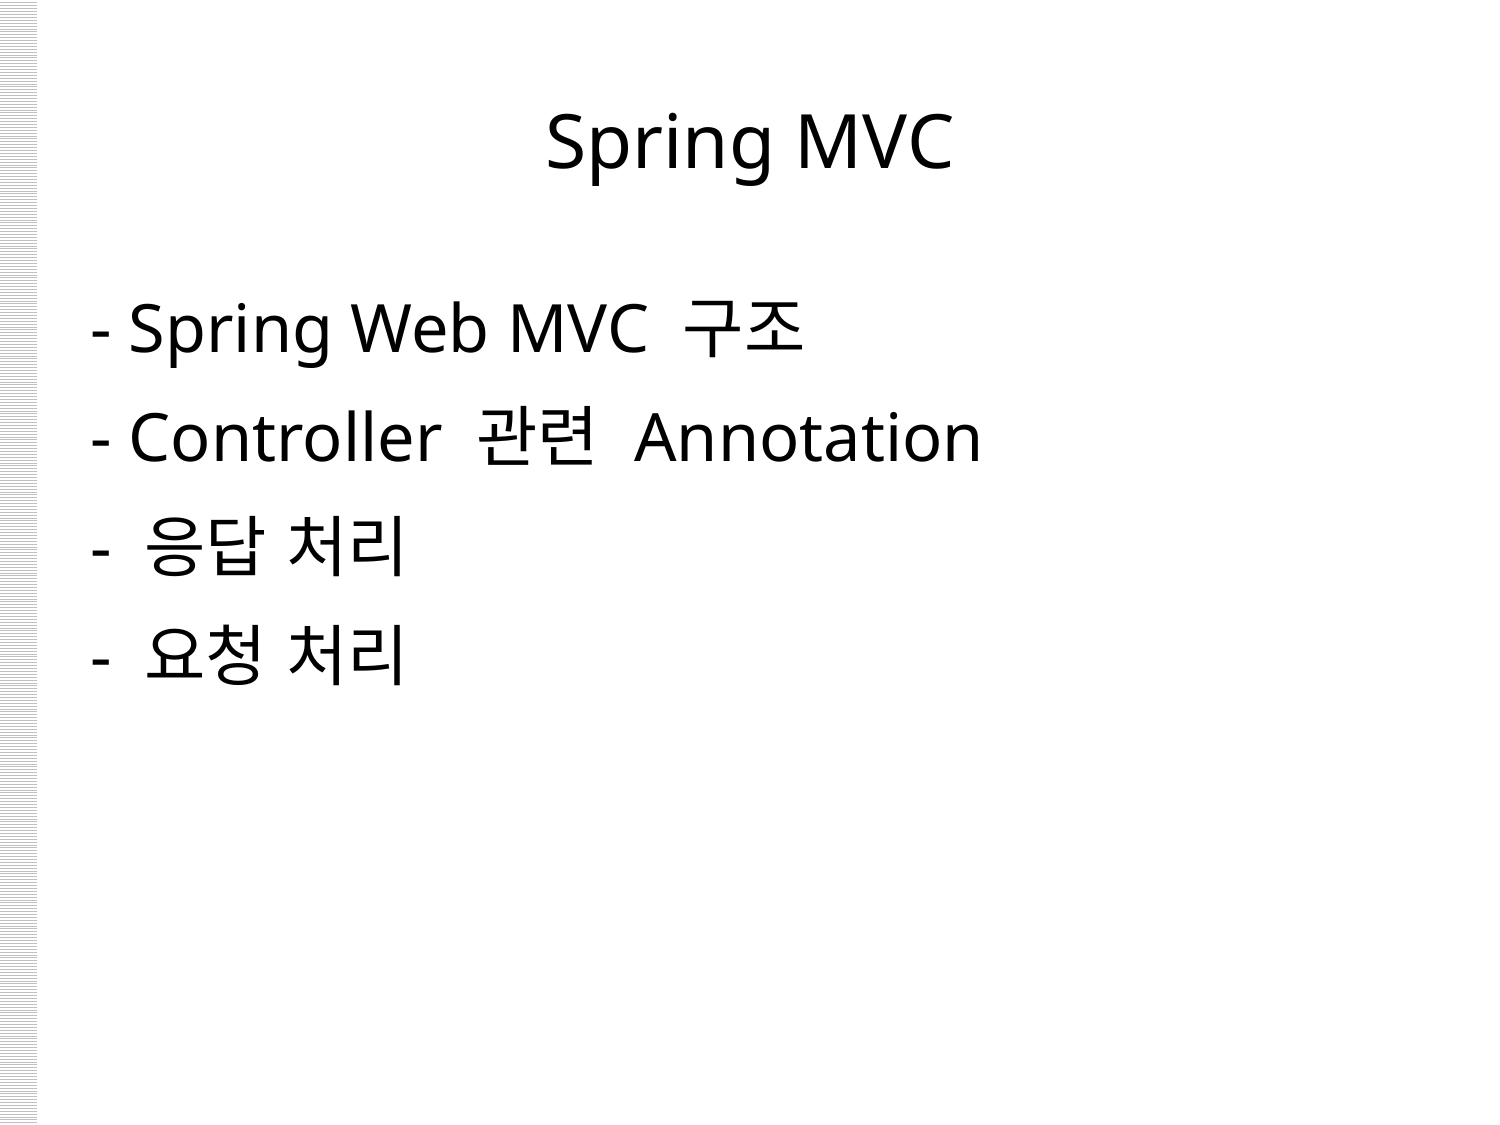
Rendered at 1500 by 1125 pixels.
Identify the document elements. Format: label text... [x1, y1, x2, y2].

list - Spring Web MVC 구조 - Controller 관련 Annotation - 응답 처리 - 요청 처리 [75, 262, 1425, 1005]
title Spring MVC [75, 45, 1425, 233]
